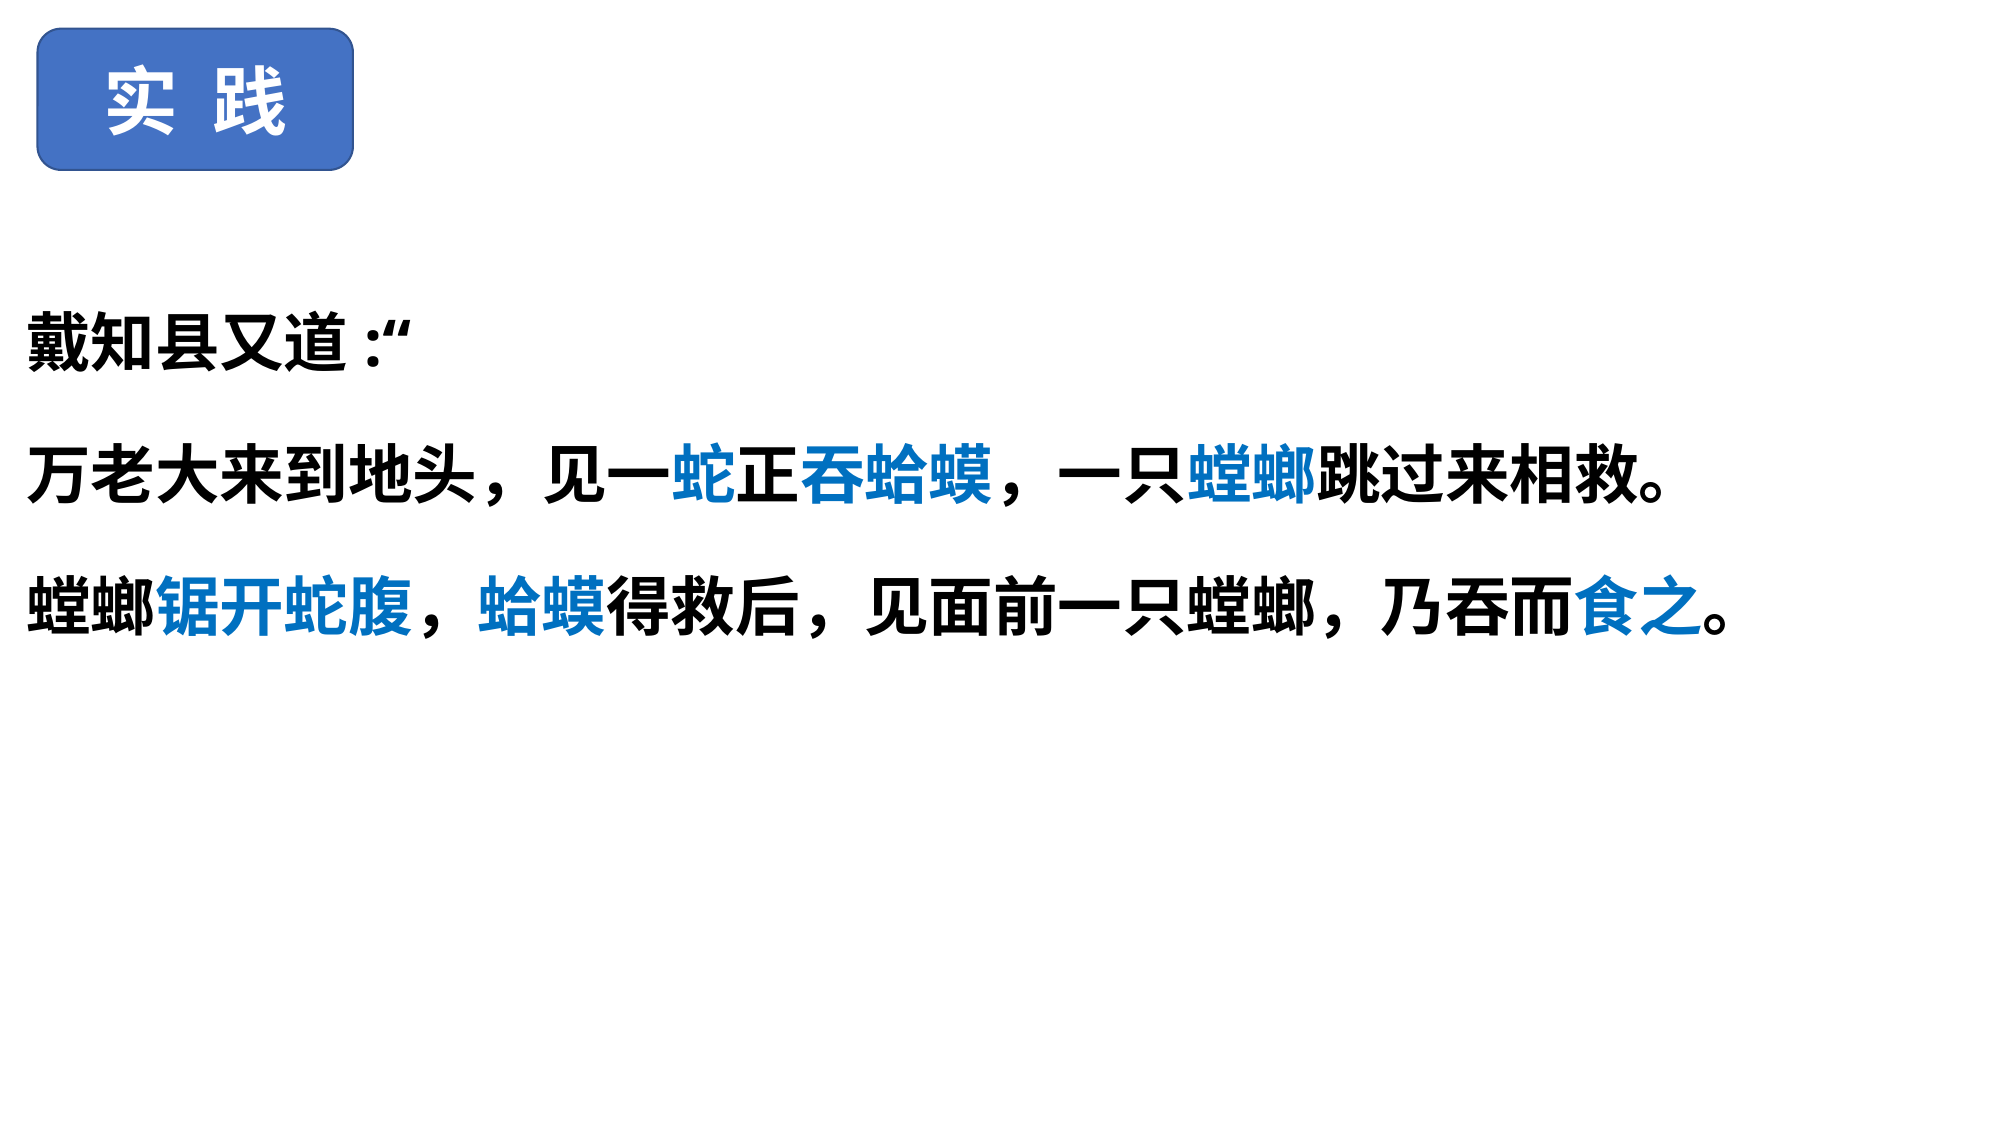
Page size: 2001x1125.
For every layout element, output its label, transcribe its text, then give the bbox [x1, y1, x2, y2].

text_box 戴知县又道:“ 万老大来到地头，见一蛇正吞蛤蟆，一只螳螂跳过来相救。 螳螂锯开蛇腹，蛤蟆得救后，见面前一只螳螂，乃吞而食之。 [11, 240, 1977, 651]
text_box 实 践 [36, 27, 354, 171]
